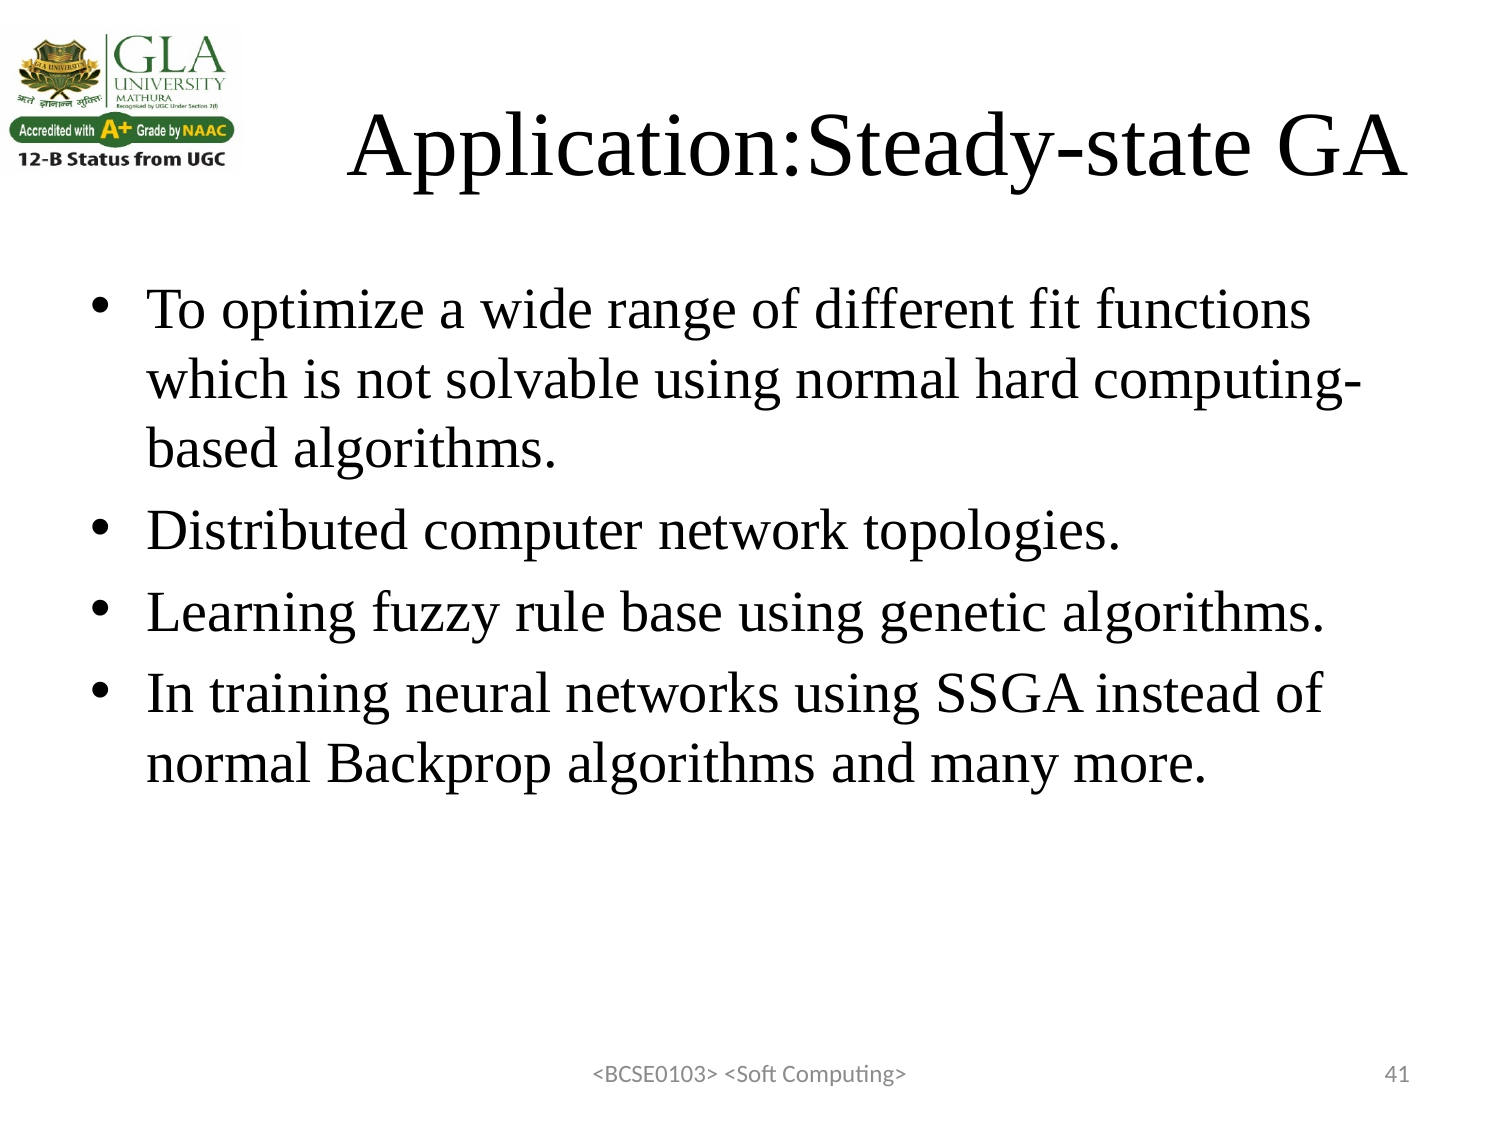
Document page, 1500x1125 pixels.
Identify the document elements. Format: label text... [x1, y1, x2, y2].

picture [0, 26, 243, 173]
list To optimize a wide range of different fit functions which is not solvable using normal hard computing-based algorithms. Distributed computer network topologies. Learning fuzzy rule base using genetic algorithms. In training neural networks using SSGA instead of normal Backprop algorithms and many more. [75, 262, 1425, 1005]
footer <BCSE0103> <Soft Computing> [512, 1042, 988, 1103]
title Application:Steady-state GA [75, 45, 1425, 233]
slide_number 41 [1074, 1042, 1425, 1103]
